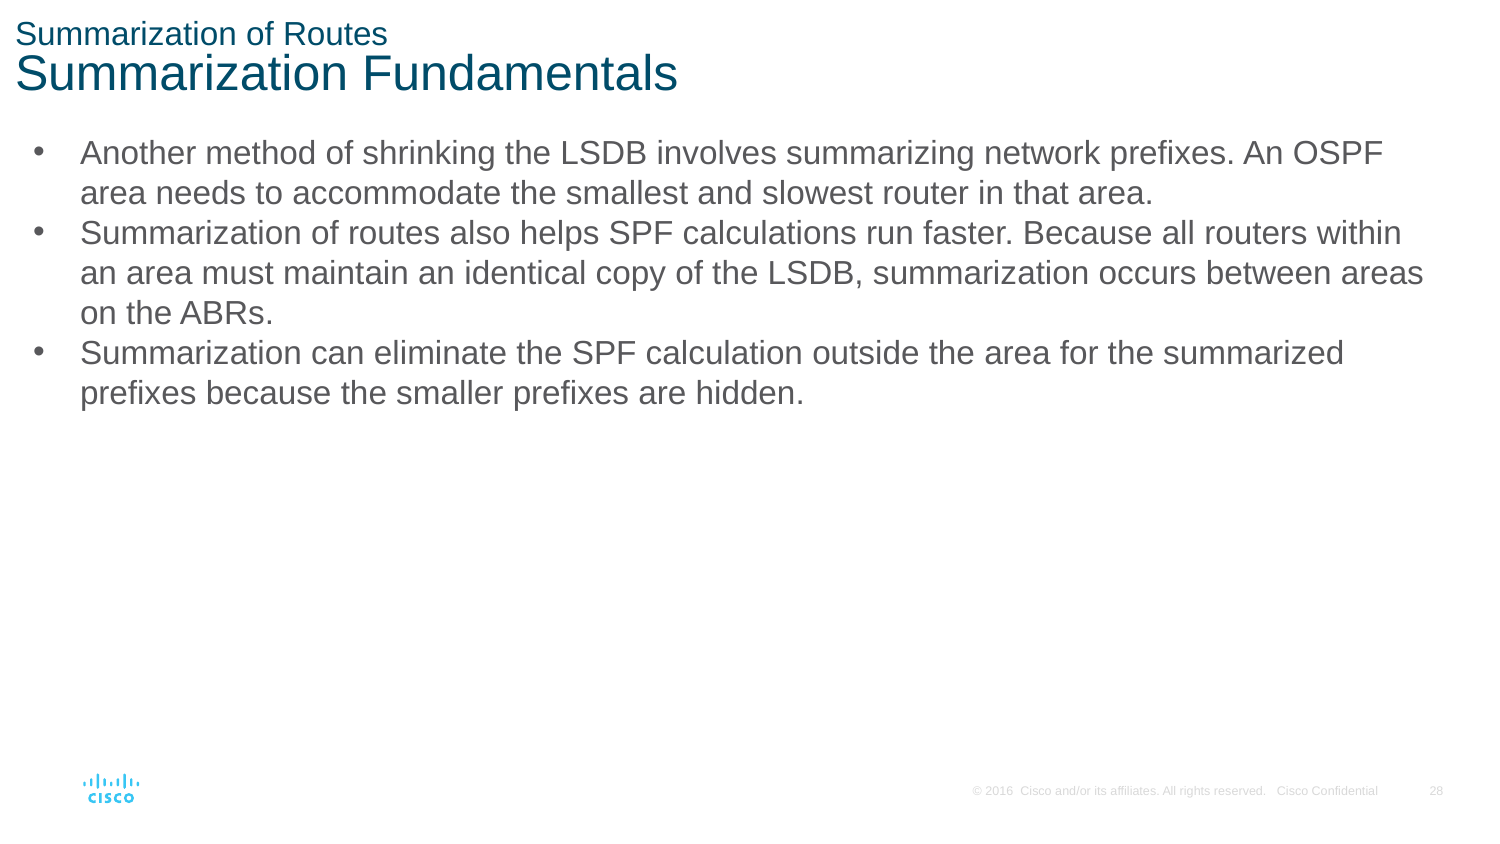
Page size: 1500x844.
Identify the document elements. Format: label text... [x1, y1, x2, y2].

text_box Another method of shrinking the LSDB involves summarizing network prefixes. An OSPF area needs to accommodate the smallest and slowest router in that area. Summarization of routes also helps SPF calculations run faster. Because all routers within an area must maintain an identical copy of the LSDB, summarization occurs between areas on the ABRs. Summarization can eliminate the SPF calculation outside the area for the summarized prefixes because the smaller prefixes are hidden. [18, 123, 1457, 419]
title Summarization of Routes Summarization Fundamentals [0, 0, 1500, 121]
